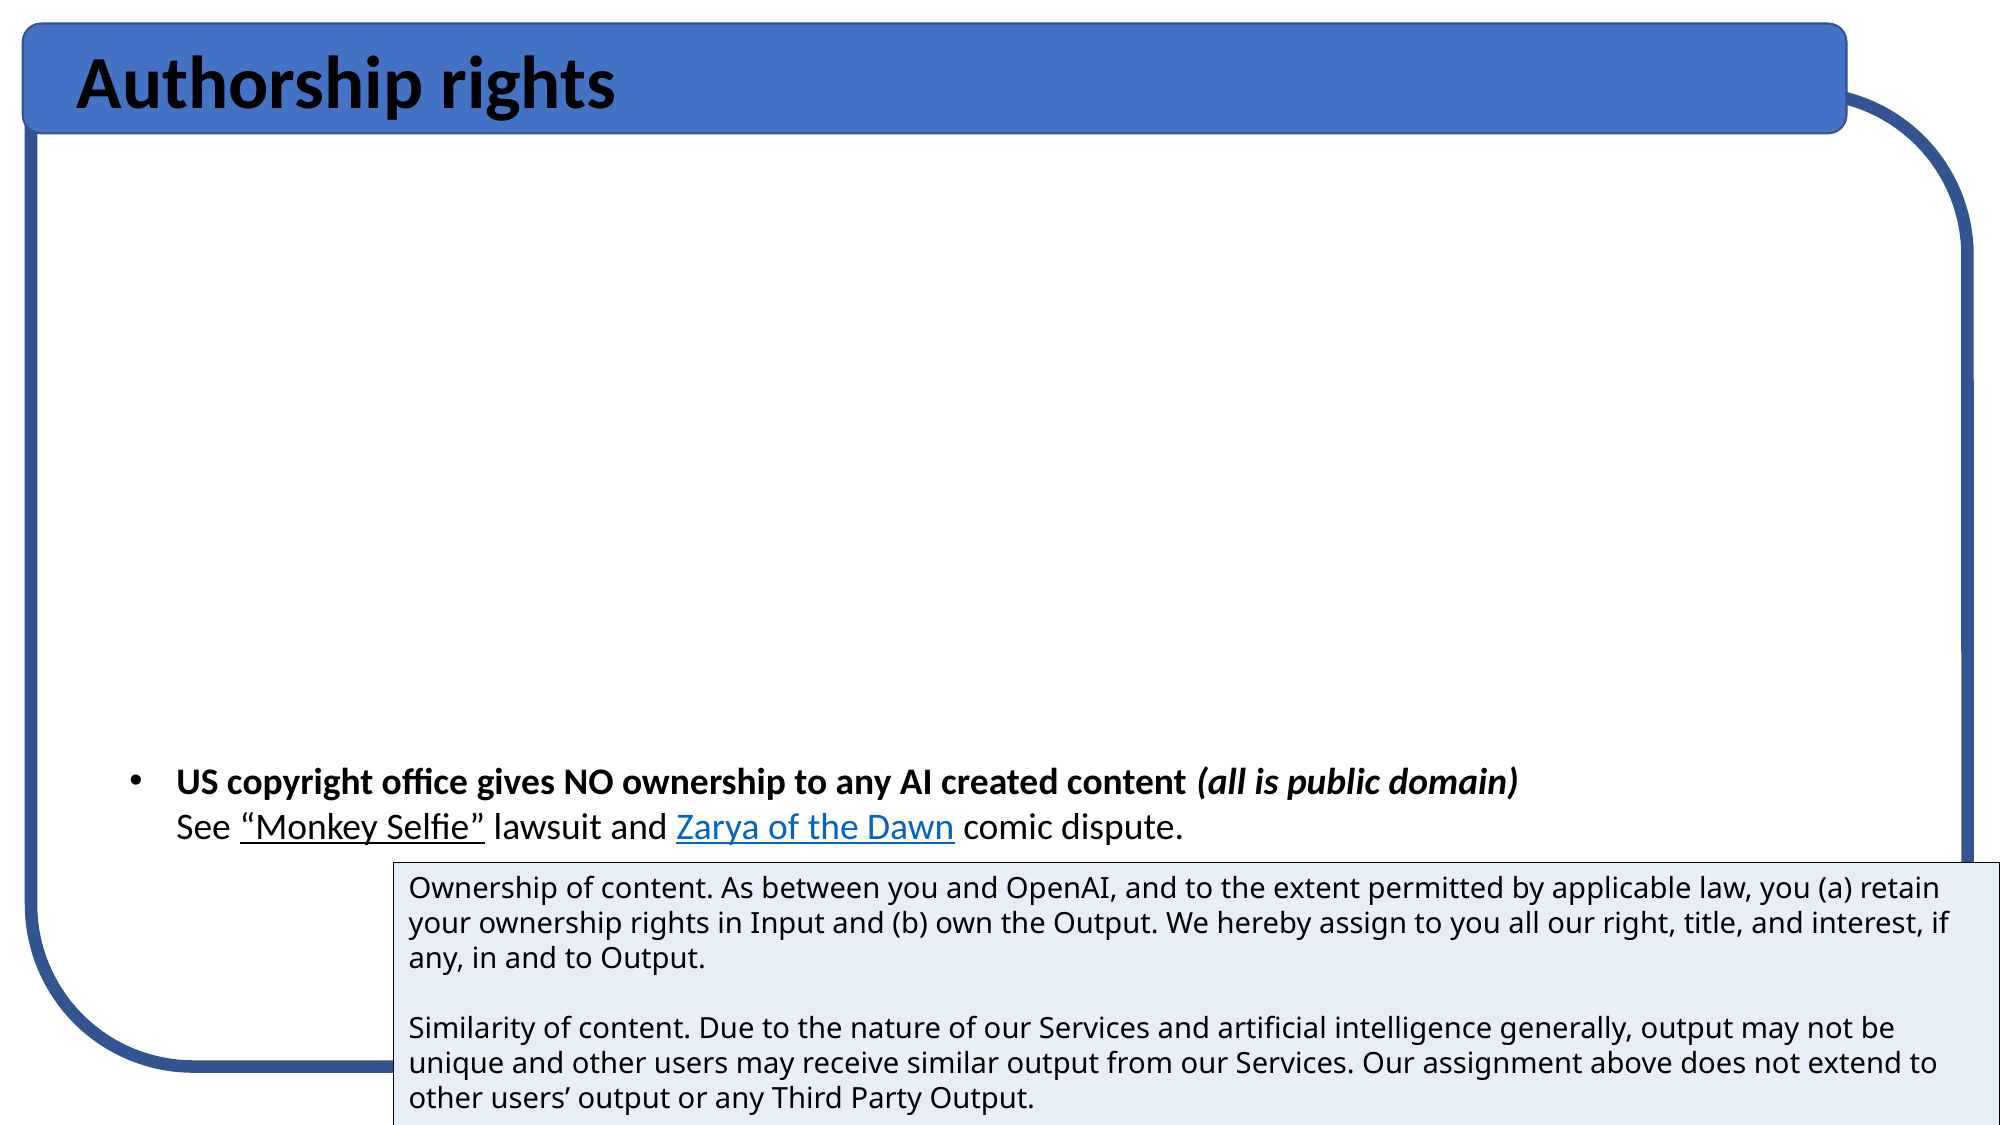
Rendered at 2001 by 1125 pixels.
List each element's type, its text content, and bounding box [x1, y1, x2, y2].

text_box Ownership of content. As between you and OpenAI, and to the extent permitted by applicable law, you (a) retain your ownership rights in Input and (b) own the Output. We hereby assign to you all our right, title, and interest, if any, in and to Output. Similarity of content. Due to the nature of our Services and artificial intelligence generally, output may not be unique and other users may receive similar output from our Services. Our assignment above does not extend to other users’ output or any Third Party Output. - OpenAI terms of use [393, 862, 2000, 1125]
text_box US copyright office gives NO ownership to any AI created content (all is public domain) See “Monkey Selfie” lawsuit and Zarya of the Dawn comic dispute. [114, 749, 1976, 855]
text_box Authorship rights [21, 22, 1848, 135]
text_box [29, 97, 1969, 1068]
